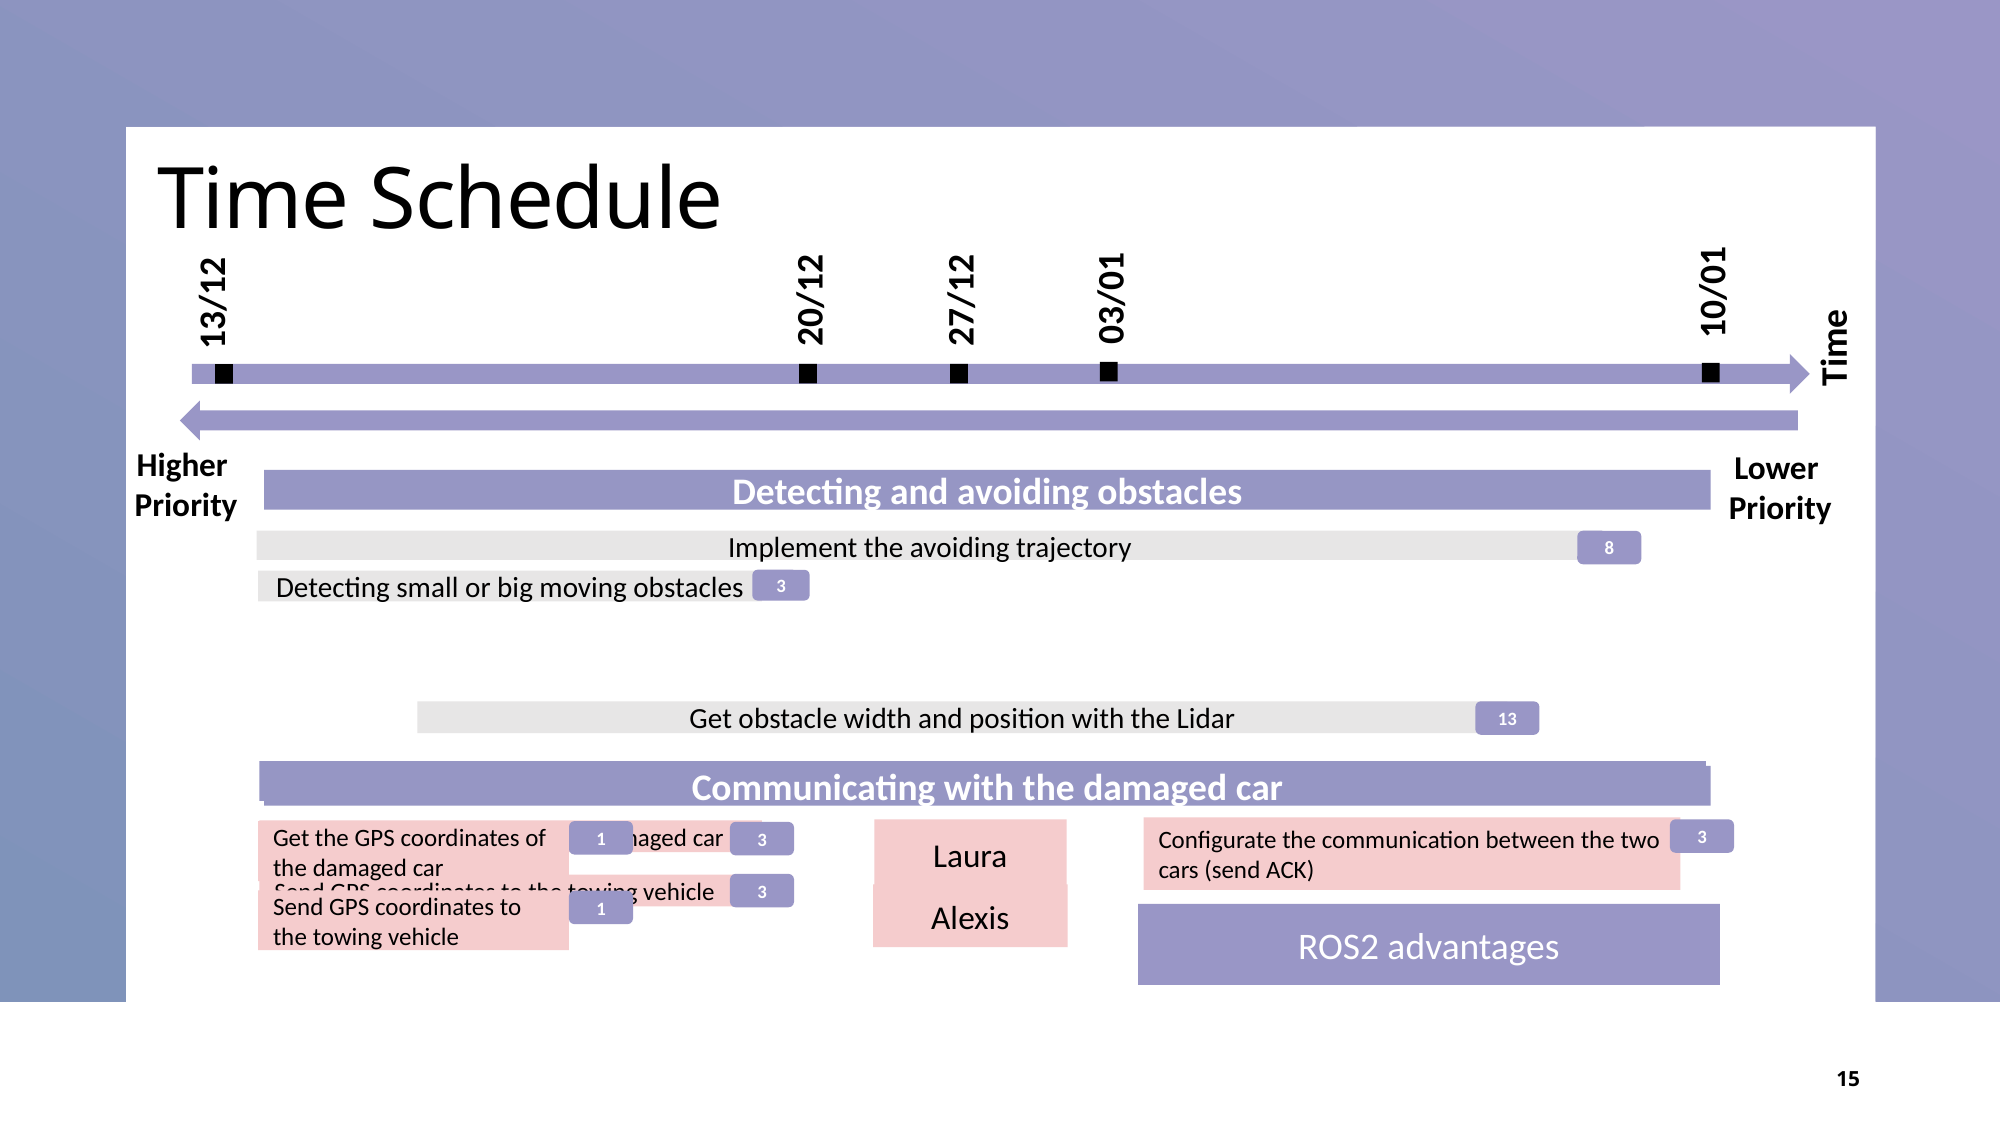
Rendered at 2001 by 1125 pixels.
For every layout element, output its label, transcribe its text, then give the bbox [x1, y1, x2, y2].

text_box 8 [1576, 529, 1643, 566]
text_box Detecting and avoiding obstacles [263, 469, 1711, 511]
text_box Get obstacle width and position with the Lidar [416, 700, 1478, 734]
text_box 13 [1474, 700, 1541, 736]
text_box 3 [751, 568, 811, 602]
text_box Send GPS coordinates to the towing vehicle [257, 889, 570, 951]
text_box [180, 152, 1863, 402]
text_box Get the GPS coordinates of the damaged car [257, 820, 570, 882]
text_box [258, 760, 1707, 802]
title Time Schedule [142, 143, 874, 257]
text_box Get the GPS coordinates of the damaged car [258, 819, 763, 853]
text_box Lower Priority [1711, 438, 1850, 534]
text_box Configurate the communication between the two cars (send ACK) [1143, 816, 1682, 891]
text_box Detecting small or big moving obstacles [257, 570, 755, 602]
text_box Laura [873, 818, 1068, 883]
text_box 1 [570, 820, 635, 856]
text_box 3 [728, 820, 796, 857]
text_box Higher Priority [117, 435, 255, 531]
text_box Implement the avoiding trajectory [256, 530, 1579, 561]
slide_number 15 [1788, 1050, 1875, 1110]
text_box Send GPS coordinates to the towing vehicle [258, 874, 730, 907]
text_box Alexis [872, 883, 1069, 948]
text_box [178, 402, 1799, 435]
text_box ROS2 advantages [1137, 903, 1721, 986]
text_box Communicating with the damaged car [263, 765, 1712, 807]
text_box 1 [567, 889, 635, 926]
text_box 3 [728, 872, 796, 909]
text_box 3 [1668, 818, 1736, 854]
